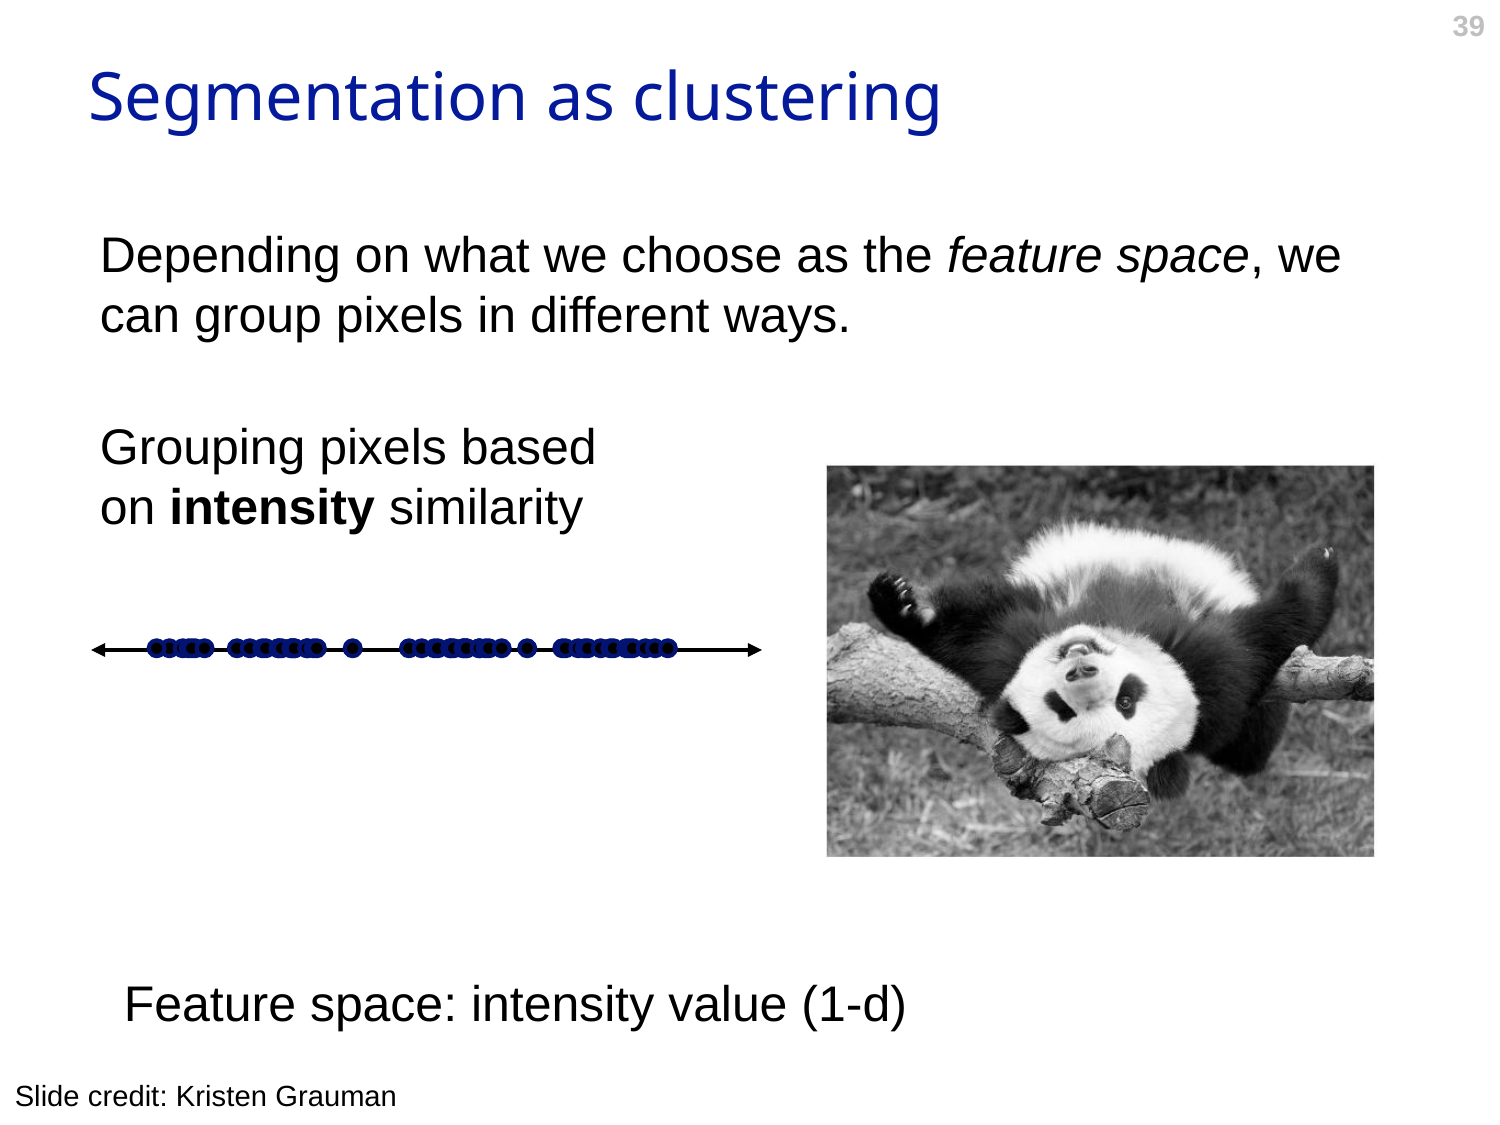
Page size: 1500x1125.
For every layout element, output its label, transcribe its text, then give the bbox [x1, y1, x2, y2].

text_box Depending on what we choose as the feature space, we can group pixels in different ways. [85, 215, 1393, 350]
text_box Grouping pixels based on intensity similarity [85, 406, 655, 542]
picture [737, 436, 1464, 913]
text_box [148, 640, 750, 696]
text_box Slide credit: Kristen Grauman [0, 1069, 421, 1120]
title Segmentation as clustering [73, 0, 1424, 188]
text_box Feature space: intensity value (1-d) [109, 963, 996, 1039]
